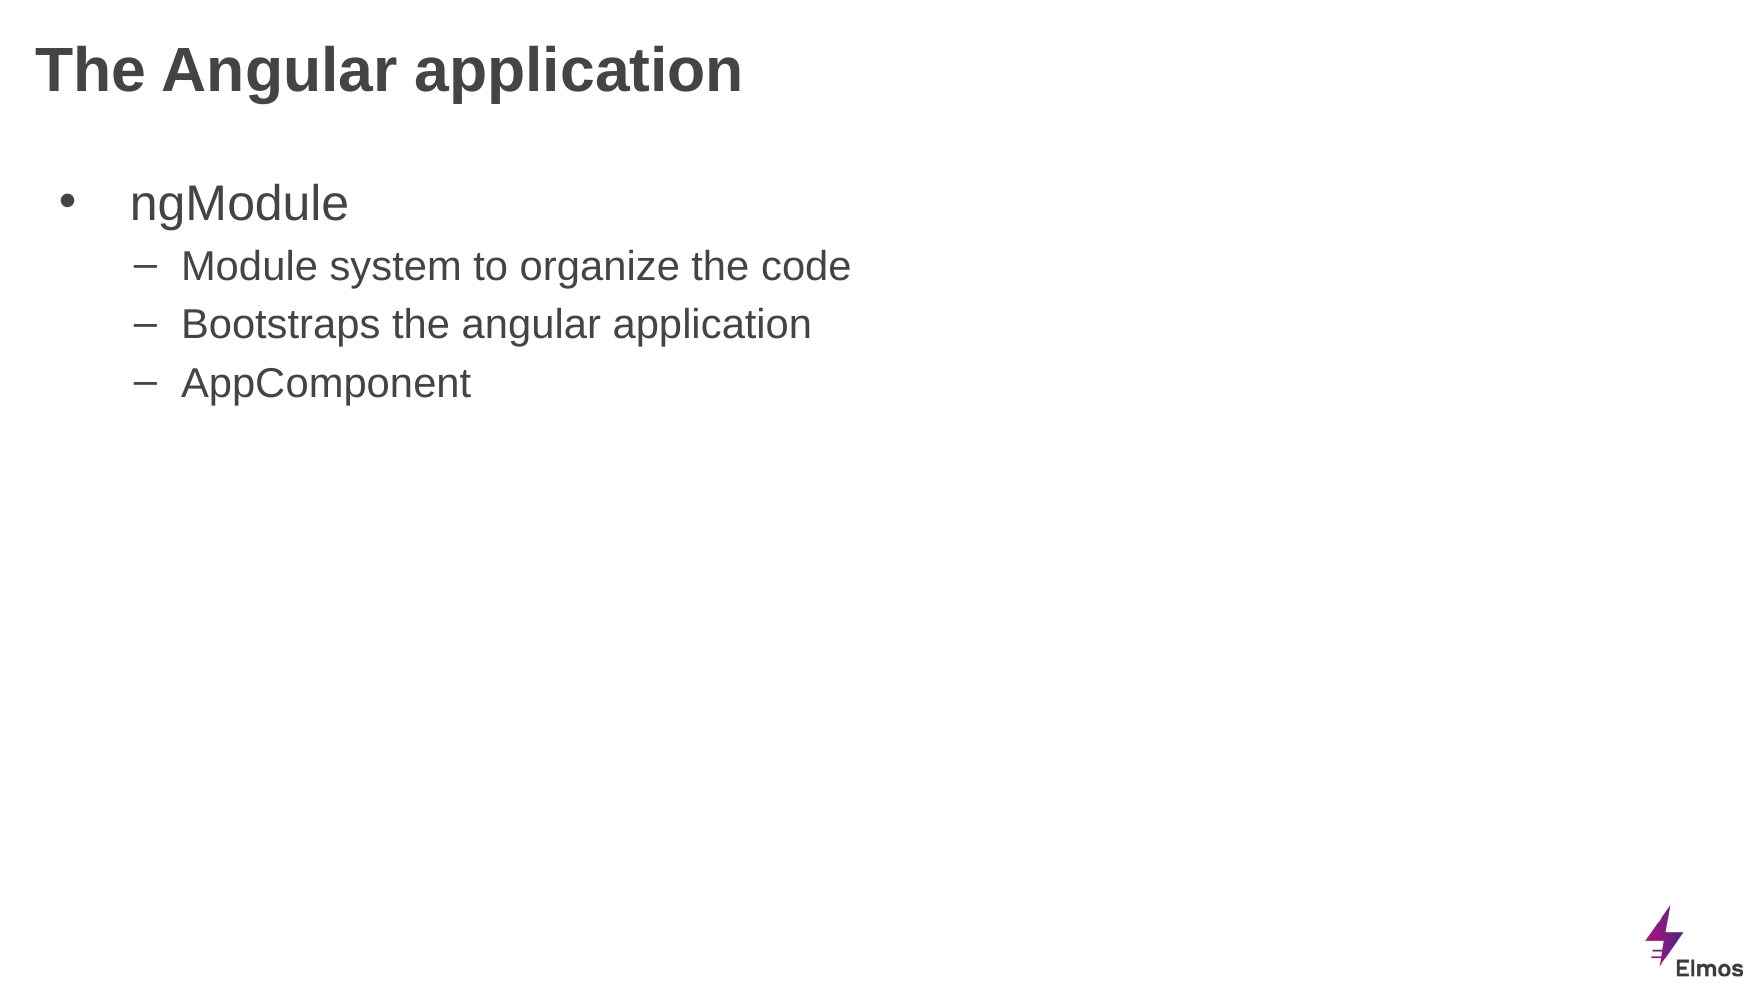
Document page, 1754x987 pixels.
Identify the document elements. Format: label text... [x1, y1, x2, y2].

title The Angular application [35, 29, 1721, 133]
list ngModule Module system to organize the code Bootstraps the angular application AppComponent [59, 170, 1721, 958]
picture [1645, 905, 1743, 977]
